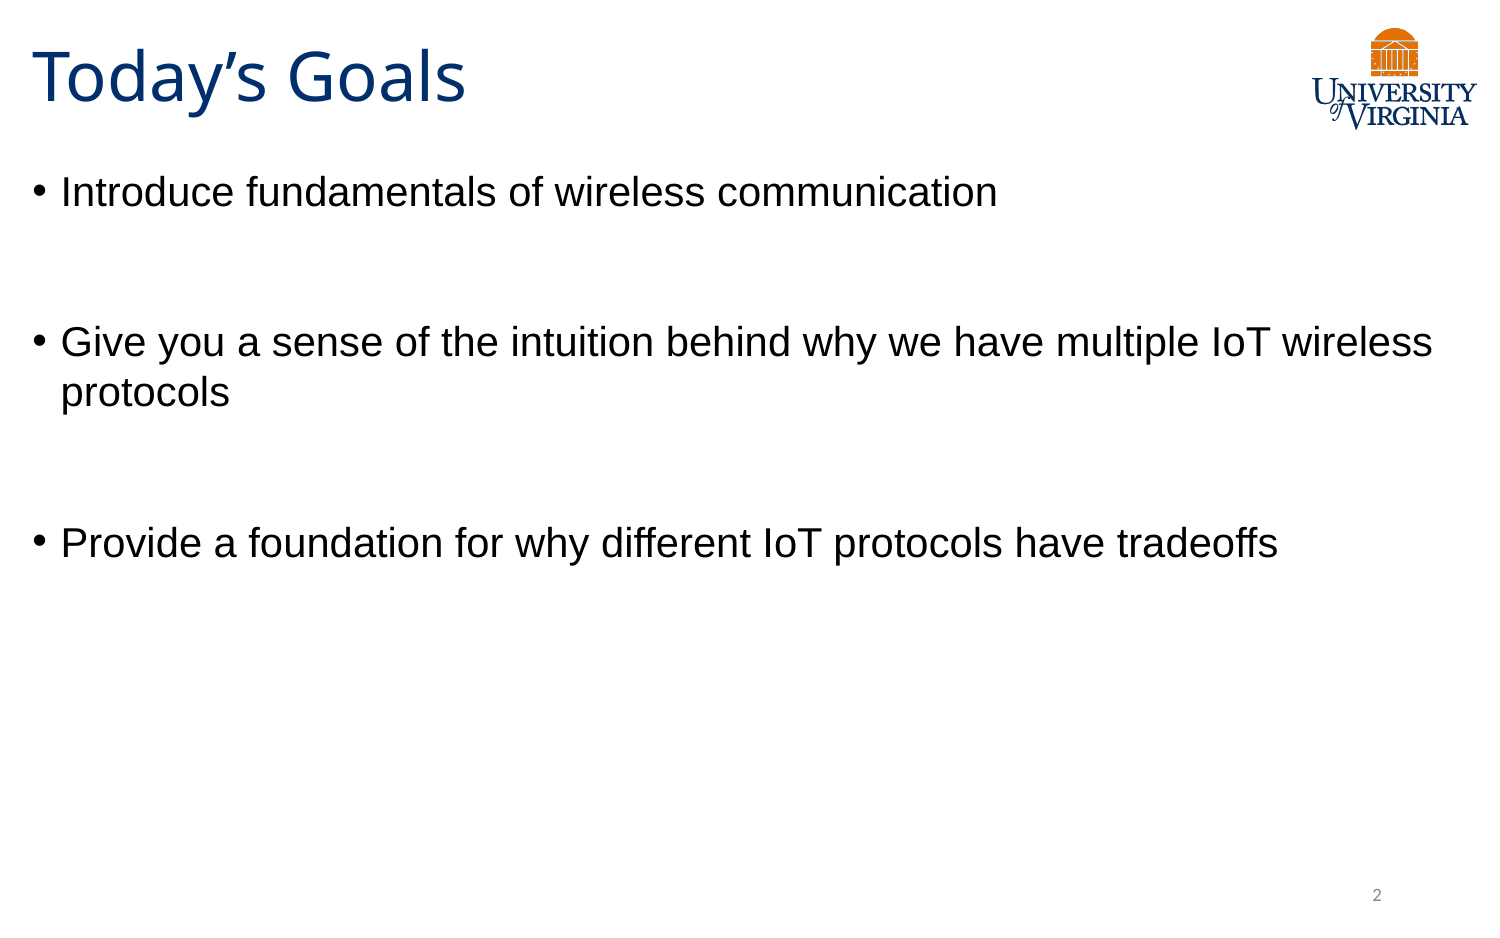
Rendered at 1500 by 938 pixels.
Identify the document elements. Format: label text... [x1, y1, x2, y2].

title Today’s Goals [17, 14, 1297, 145]
picture [1312, 28, 1477, 130]
slide_number 2 [1059, 868, 1397, 919]
list Introduce fundamentals of wireless communication Give you a sense of the intuition behind why we have multiple IoT wireless protocols Provide a foundation for why different IoT protocols have tradeoffs [17, 157, 1483, 845]
